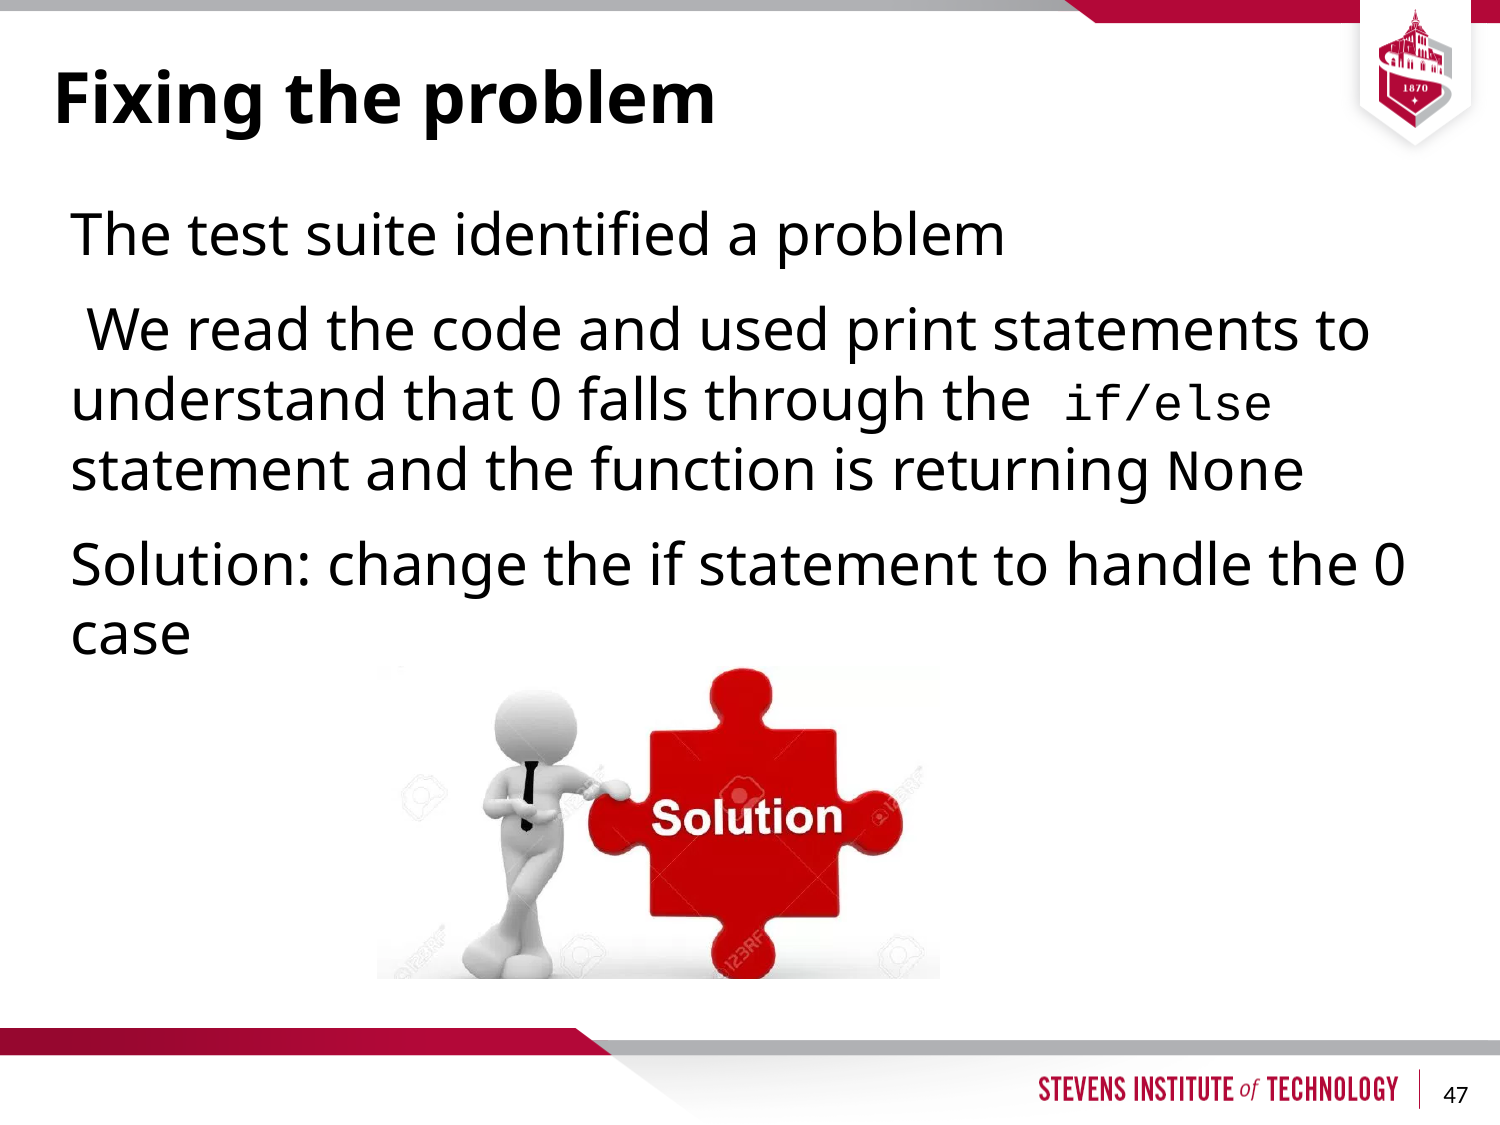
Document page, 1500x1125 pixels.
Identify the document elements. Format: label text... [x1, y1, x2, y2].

picture [0, 1028, 1500, 1125]
picture [0, 0, 1500, 160]
slide_number 47 [1428, 1071, 1490, 1108]
title Fixing the problem [37, 45, 1338, 150]
picture [376, 666, 941, 979]
list The test suite identified a problem We read the code and used print statements to understand that 0 falls through the if/else statement and the function is returning None Solution: change the if statement to handle the 0 case [56, 189, 1451, 290]
